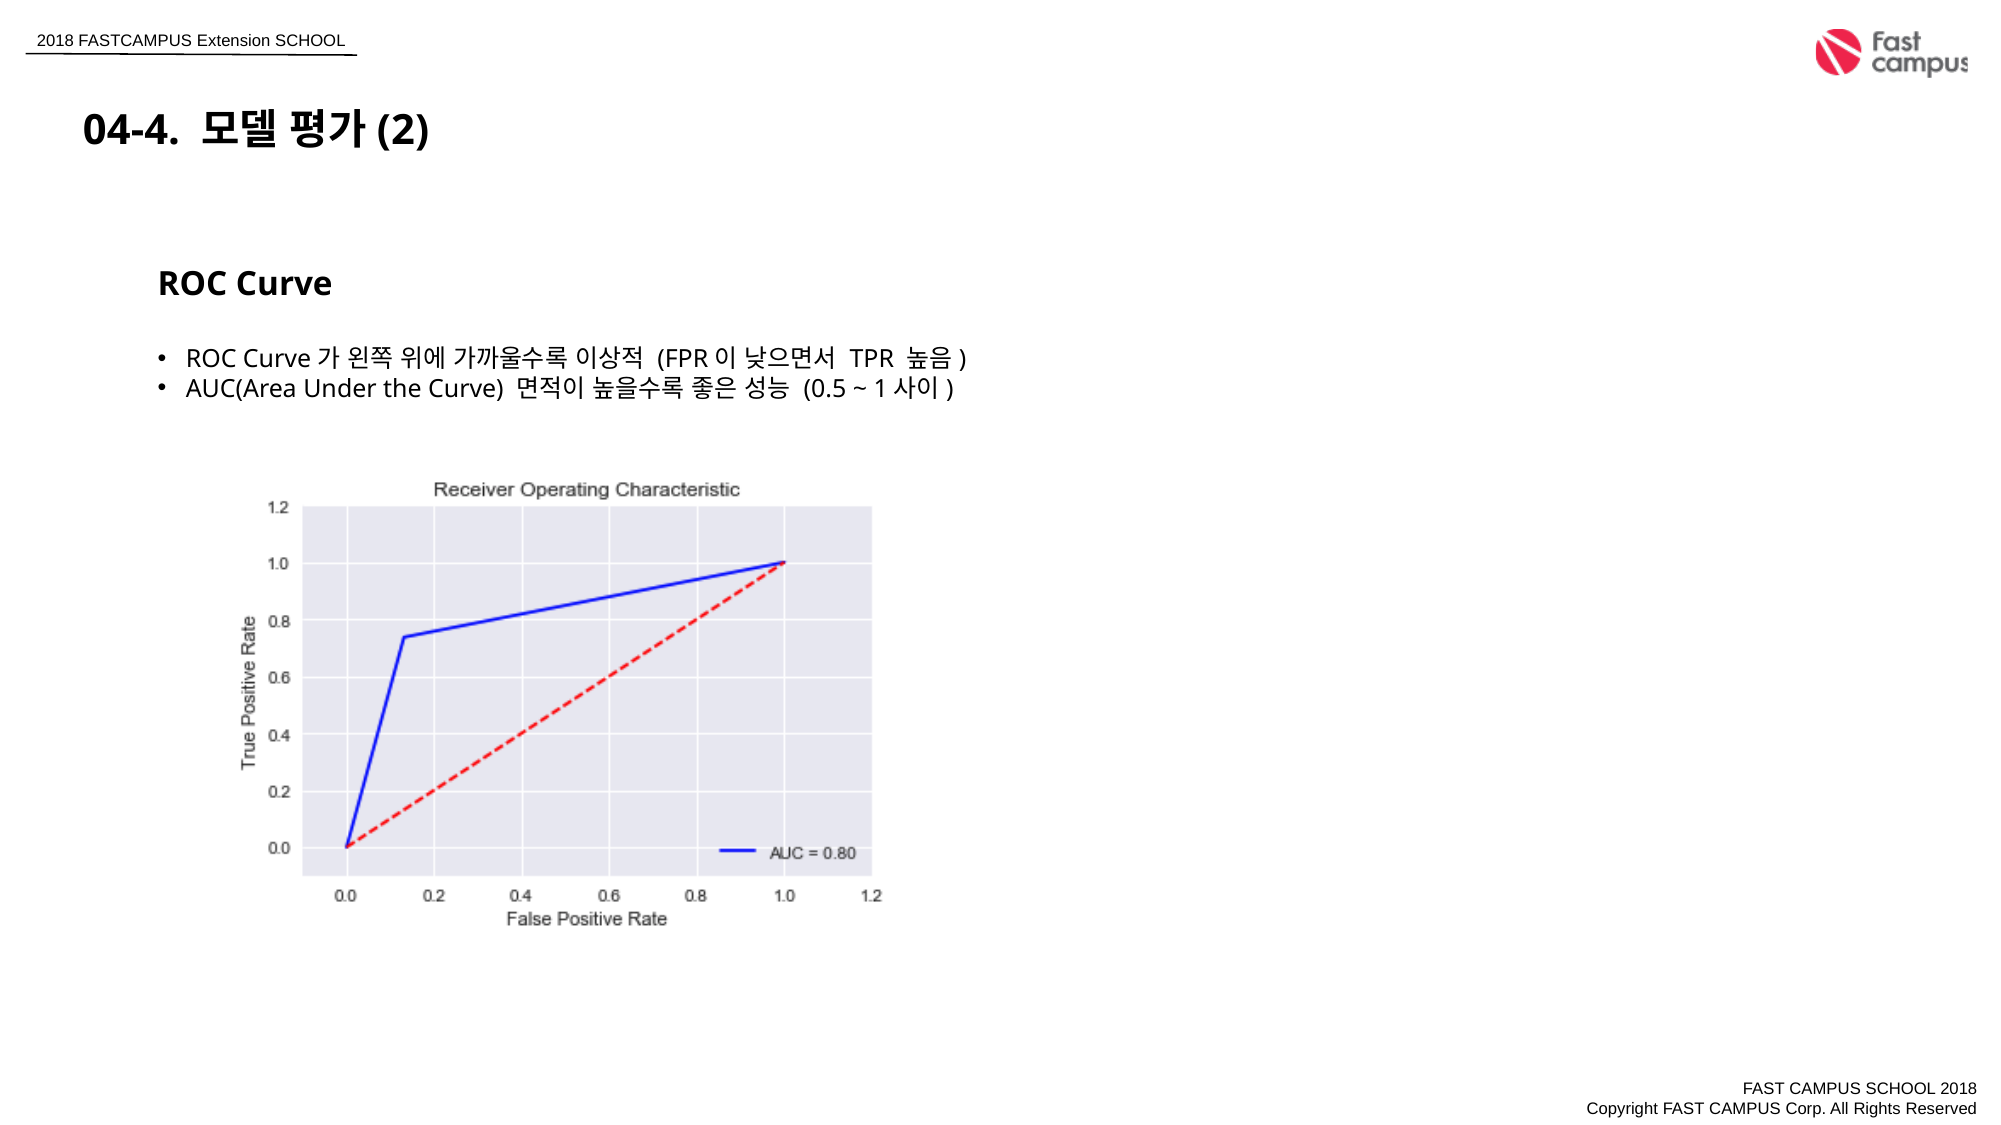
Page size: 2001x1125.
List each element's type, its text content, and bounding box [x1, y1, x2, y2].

text_box 04-4. 모델 평가(2) [68, 95, 1198, 161]
text_box ROC Curve ROC Curve가 왼쪽 위에 가까울수록 이상적 (FPR이 낮으면서 TPR 높음) AUC(Area Under the Curve) 면적이 높을수록 좋은 성능 (0.5 ~ 1사이) [143, 255, 1821, 410]
picture [228, 476, 908, 953]
